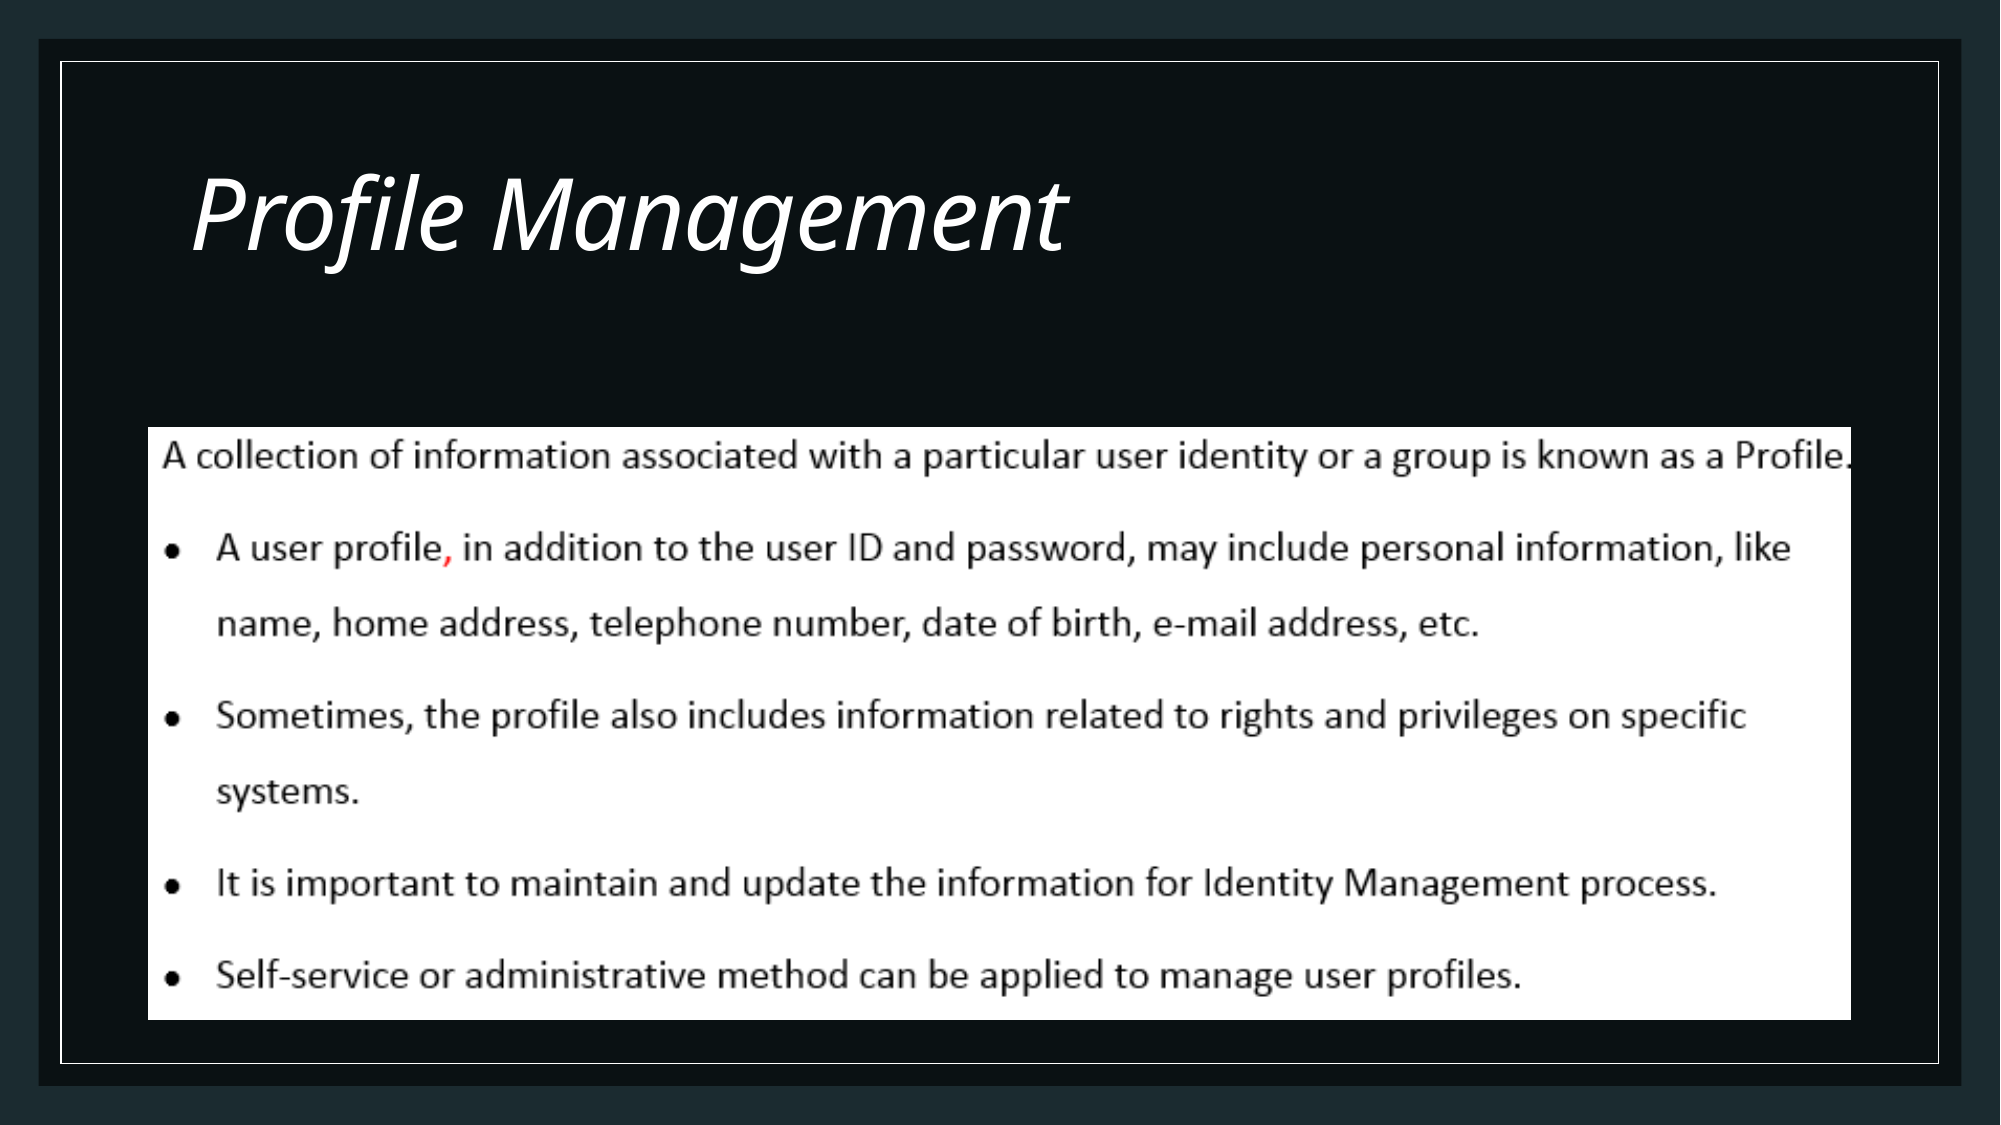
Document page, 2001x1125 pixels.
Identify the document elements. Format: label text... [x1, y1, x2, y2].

title Profile Management [174, 105, 1825, 331]
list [148, 427, 1851, 1020]
